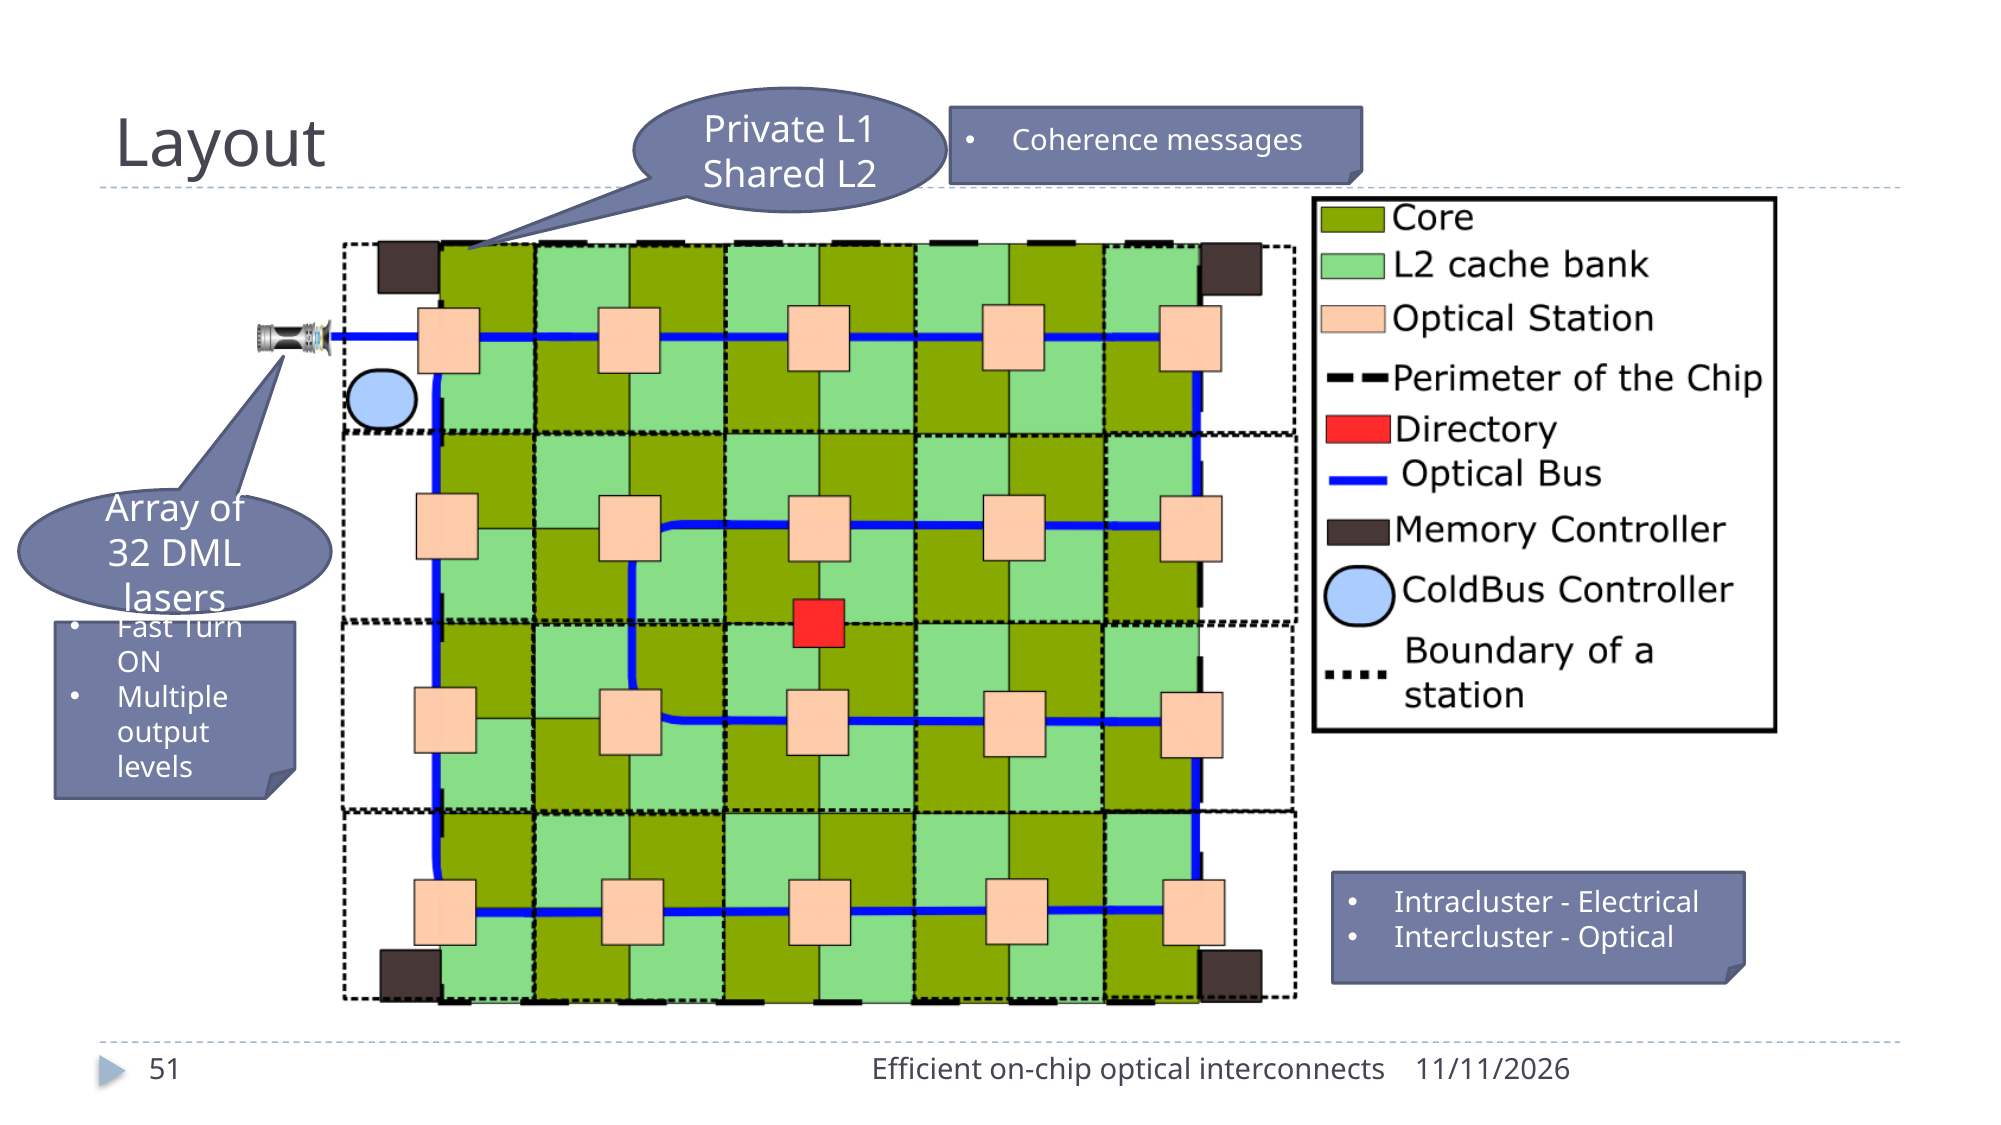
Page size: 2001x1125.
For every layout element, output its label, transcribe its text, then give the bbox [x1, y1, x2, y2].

title Layout [99, 24, 1900, 188]
text_box Coherence messages [948, 105, 1364, 186]
picture [256, 196, 1778, 1035]
slide_number 51 [133, 1042, 568, 1103]
text_box Fast Turn ON Multiple output levels [53, 620, 250, 800]
text_box Private L1 Shared L2 [599, 86, 948, 196]
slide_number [1400, 1042, 1901, 1103]
footer Efficient on-chip optical interconnects [634, 1046, 1400, 1103]
text_box Array of 32 DML lasers [17, 396, 250, 615]
